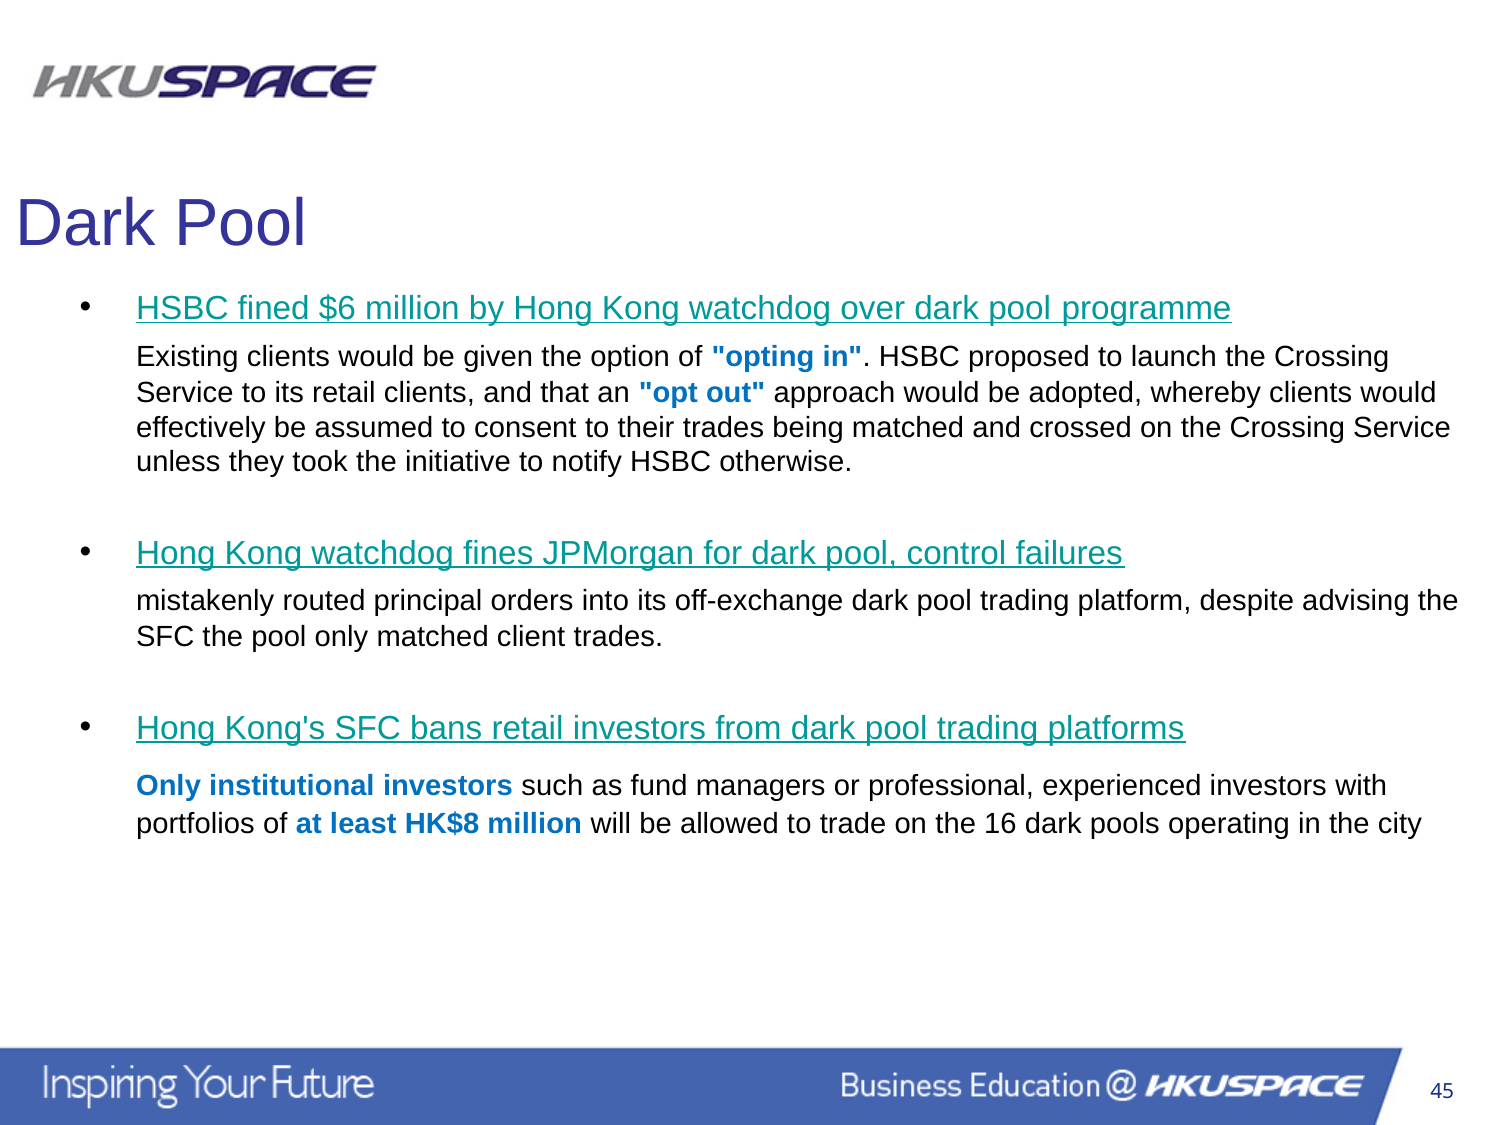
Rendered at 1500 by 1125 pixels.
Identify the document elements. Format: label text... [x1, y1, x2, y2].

text_box Dark Pool [0, 101, 1325, 266]
slide_number 45 [1415, 1070, 1499, 1125]
picture [0, 0, 1500, 1125]
text_box HSBC fined $6 million by Hong Kong watchdog over dark pool programme Existing clients would be given the option of "opting in". HSBC proposed to launch the Crossing Service to its retail clients, and that an "opt out" approach would be adopted, whereby clients would effectively be assumed to consent to their trades being matched and crossed on the Crossing Service unless they took the initiative to notify HSBC otherwise. Hong Kong watchdog fines JPMorgan for dark pool, control failures mistakenly routed principal orders into its off-exchange dark pool trading platform, despite advising the SFC the pool only matched client trades. Hong Kong's SFC bans retail investors from dark pool trading platforms Only institutional investors such as fund managers or professional, experienced investors with portfolios of at least HK$8 million will be allowed to trade on the 16 dark pools operating in the city [64, 278, 1483, 1047]
